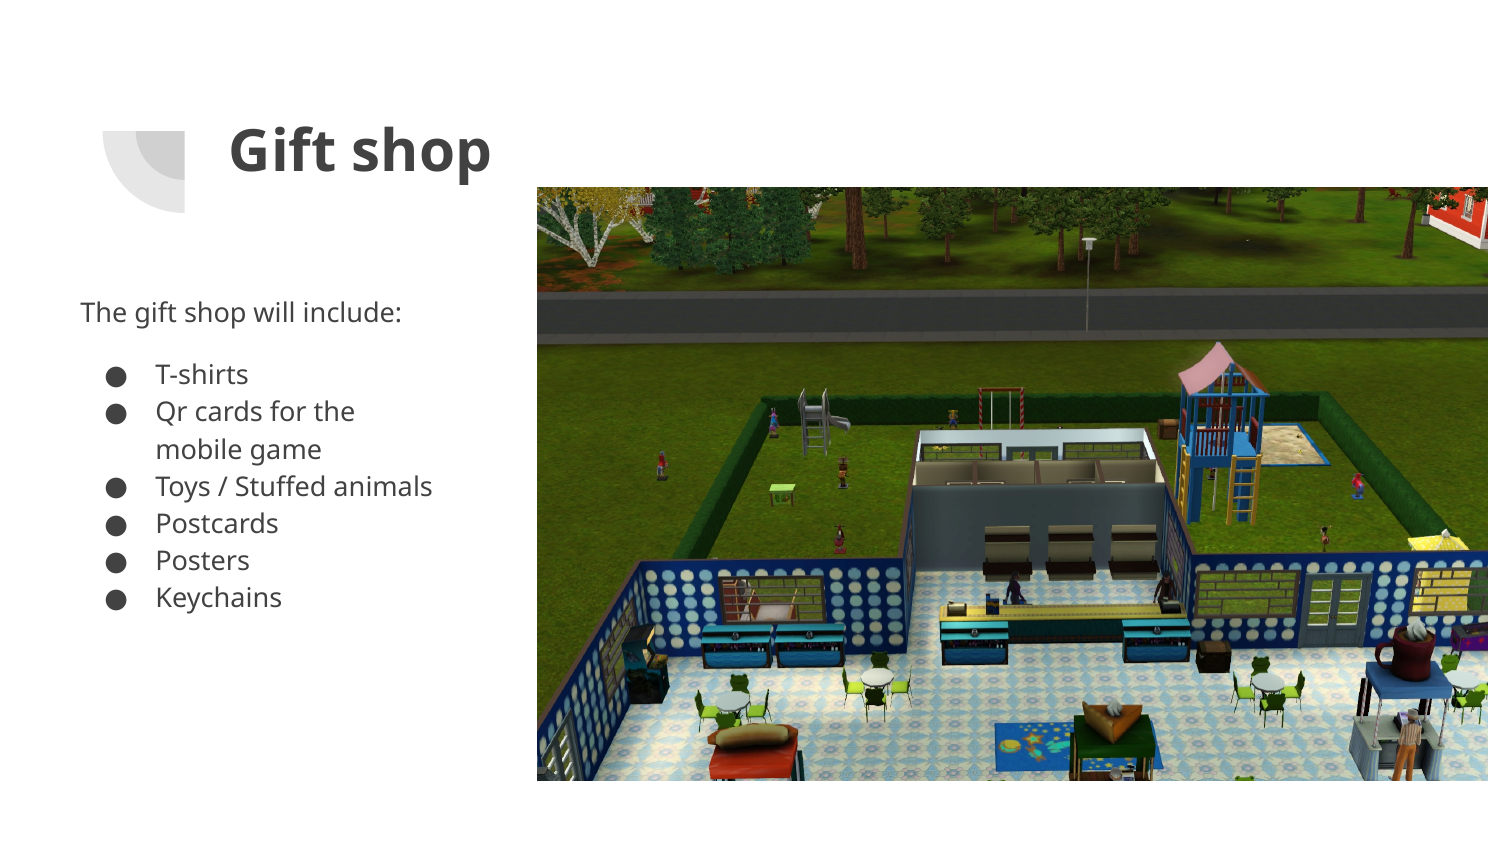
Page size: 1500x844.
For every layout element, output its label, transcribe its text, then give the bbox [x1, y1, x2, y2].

title Gift shop [213, 98, 1368, 263]
picture [537, 187, 1488, 781]
list The gift shop will include: T-shirts Qr cards for the mobile game Toys / Stuffed animals Postcards Posters Keychains [65, 275, 461, 693]
